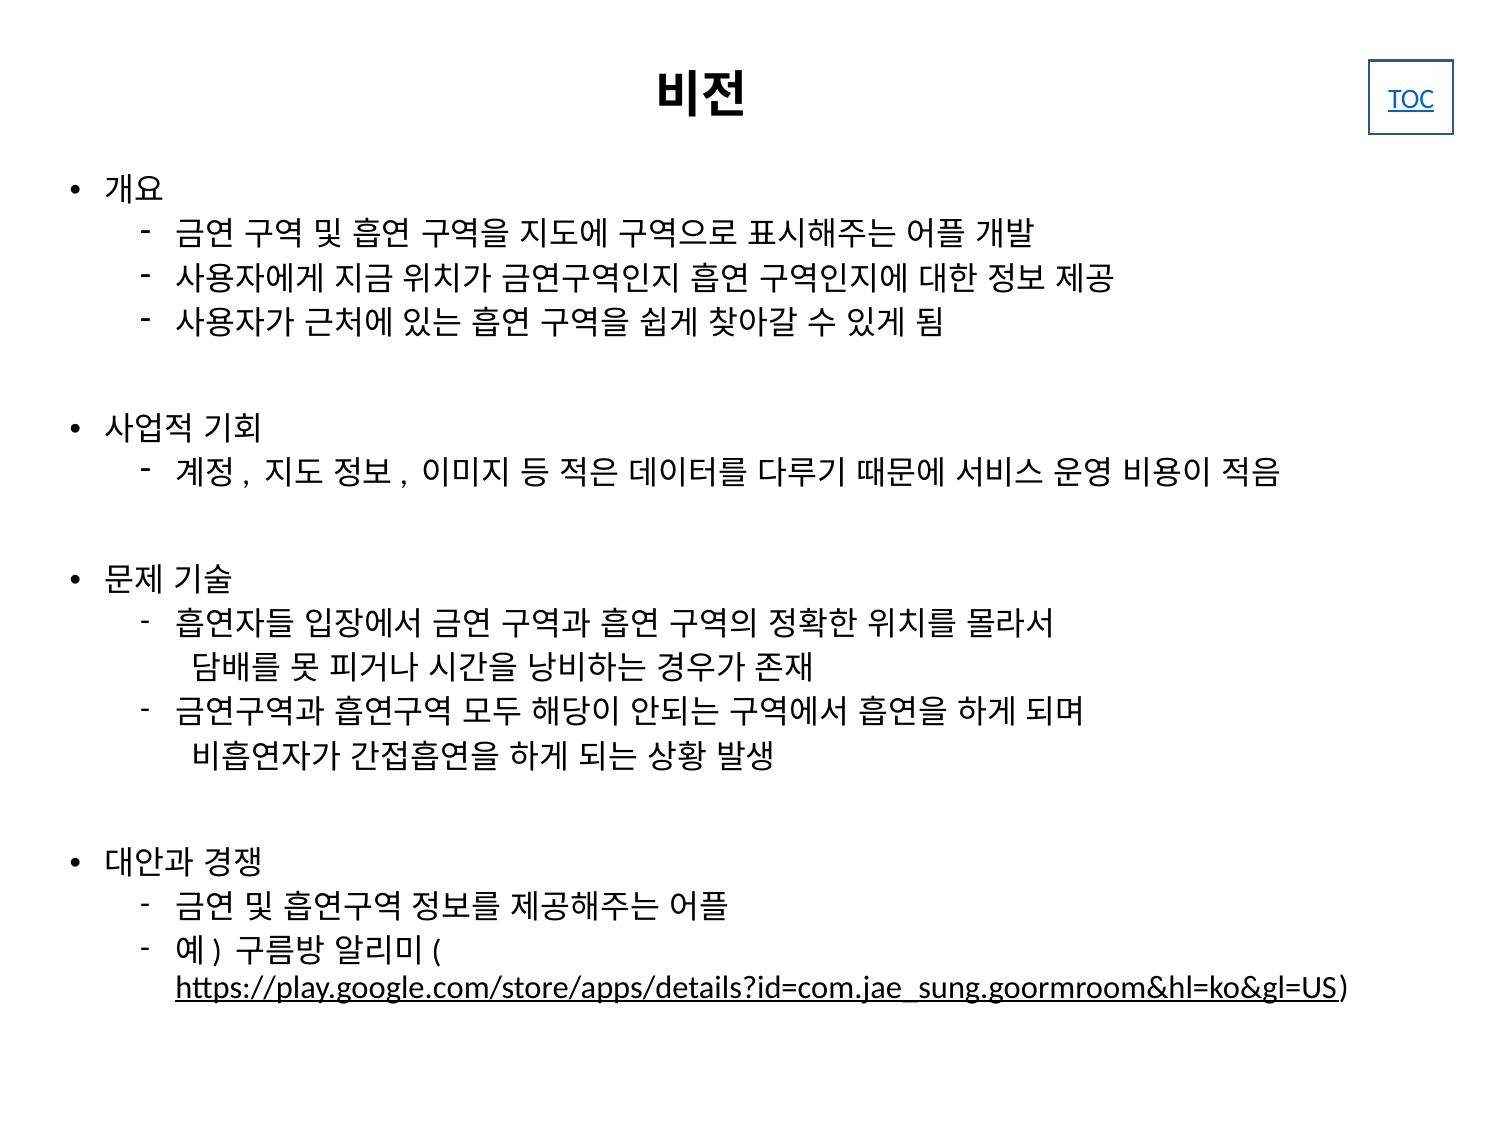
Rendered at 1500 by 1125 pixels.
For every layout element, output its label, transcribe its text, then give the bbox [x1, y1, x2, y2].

list 개요 금연 구역 및 흡연 구역을 지도에 구역으로 표시해주는 어플 개발 사용자에게 지금 위치가 금연구역인지 흡연 구역인지에 대한 정보 제공 사용자가 근처에 있는 흡연 구역을 쉽게 찾아갈 수 있게 됨 사업적 기회 계정, 지도 정보, 이미지 등 적은 데이터를 다루기 때문에 서비스 운영 비용이 적음 문제 기술 흡연자들 입장에서 금연 구역과 흡연 구역의 정확한 위치를 몰라서 담배를 못 피거나 시간을 낭비하는 경우가 존재 금연구역과 흡연구역 모두 해당이 안되는 구역에서 흡연을 하게 되며 비흡연자가 간접흡연을 하게 되는 상황 발생 대안과 경쟁 금연 및 흡연구역 정보를 제공해주는 어플 예) 구름방 알리미(https://play.google.com/store/apps/details?id=com.jae_sung.goormroom&hl=ko&gl=US) [54, 166, 1452, 1014]
title 비전 [54, 59, 1348, 133]
